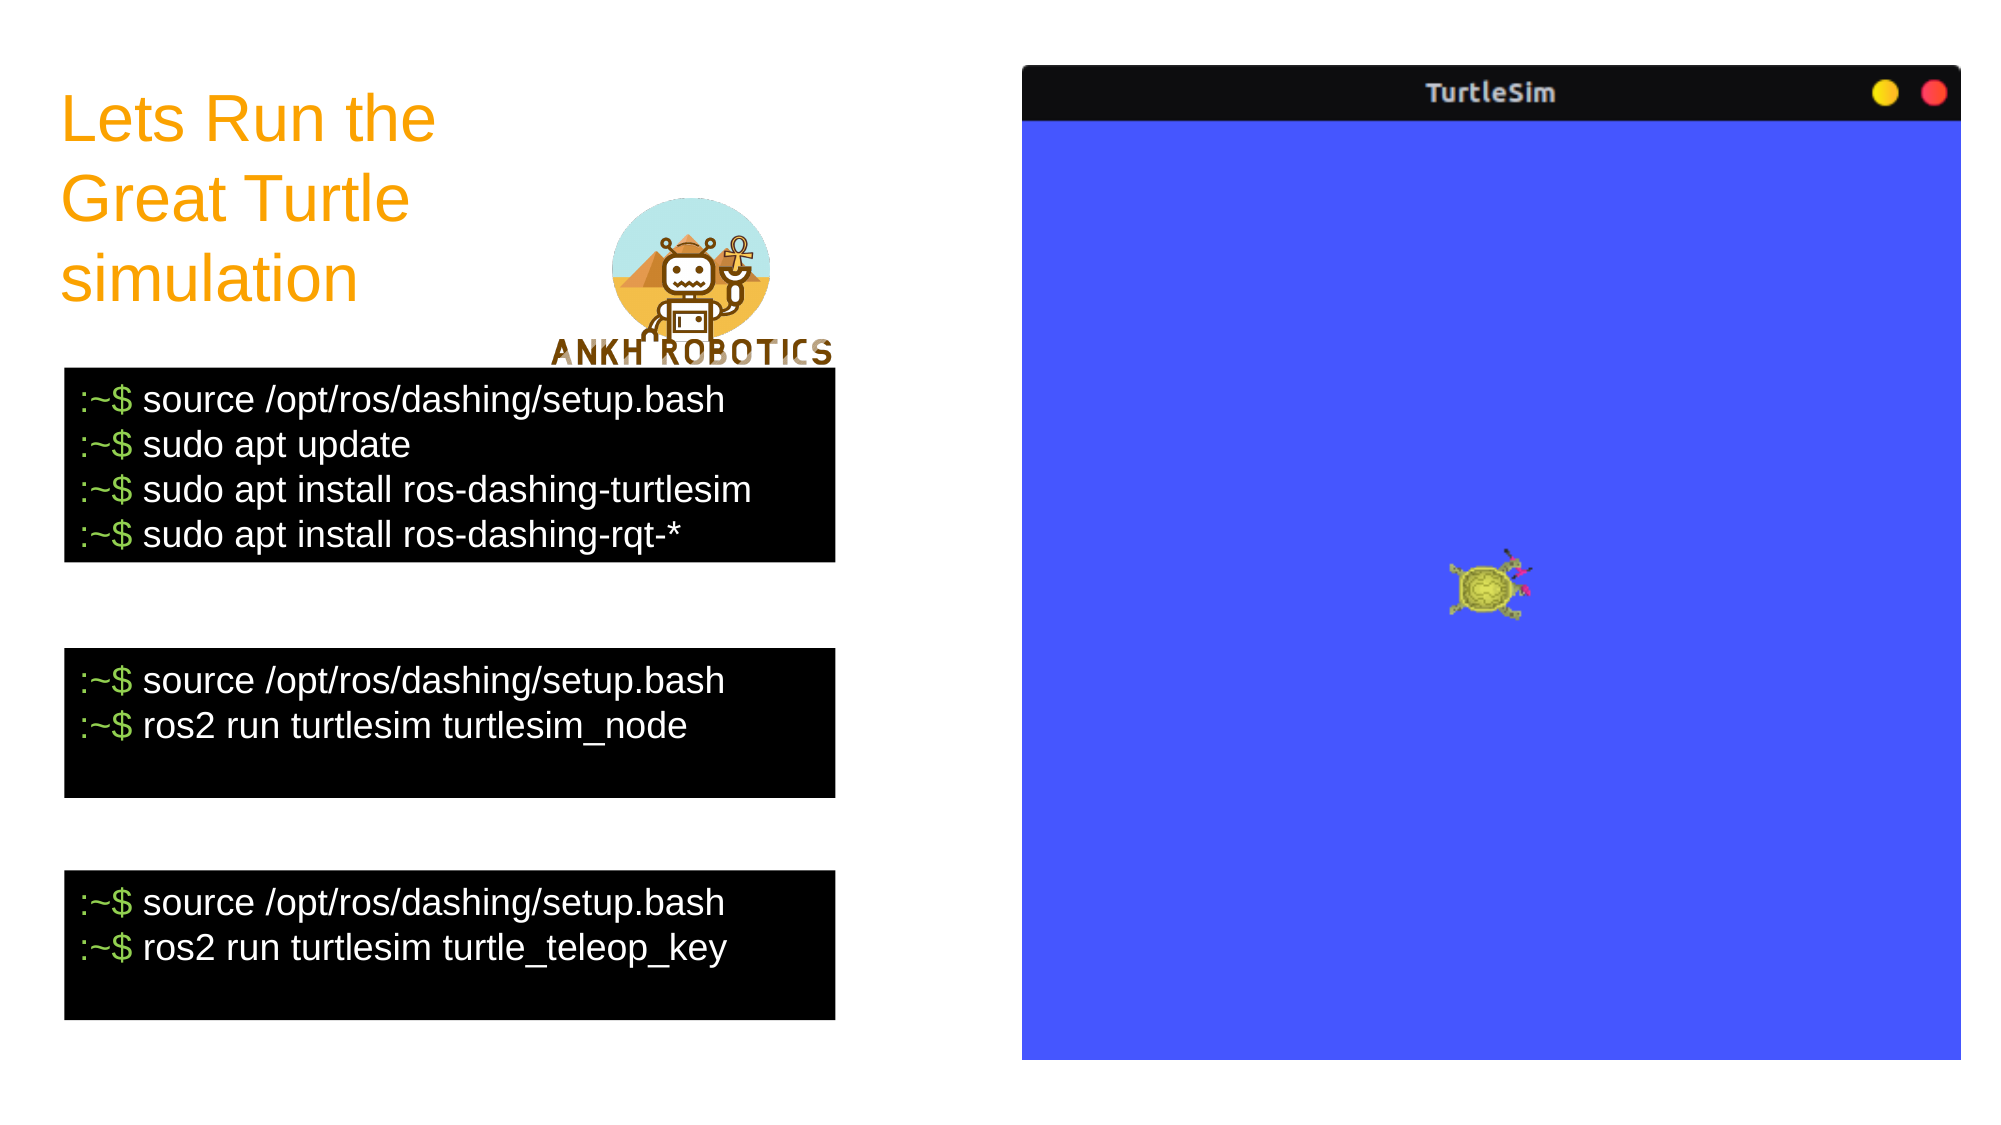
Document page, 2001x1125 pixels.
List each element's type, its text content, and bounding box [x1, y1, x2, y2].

text_box :~$ source /opt/ros/dashing/setup.bash :~$ ros2 run turtlesim turtle_teleop_key [64, 870, 836, 1021]
text_box Lets Run the Great Turtle simulation [45, 67, 554, 322]
text_box :~$ source /opt/ros/dashing/setup.bash :~$ ros2 run turtlesim turtlesim_node [64, 648, 836, 798]
picture [543, 193, 836, 368]
text_box :~$ source /opt/ros/dashing/setup.bash :~$ sudo apt update :~$ sudo apt install ros-dashing-turtlesim :~$ sudo apt install ros-dashing-rqt-* [64, 367, 836, 563]
picture [1022, 65, 1961, 1060]
